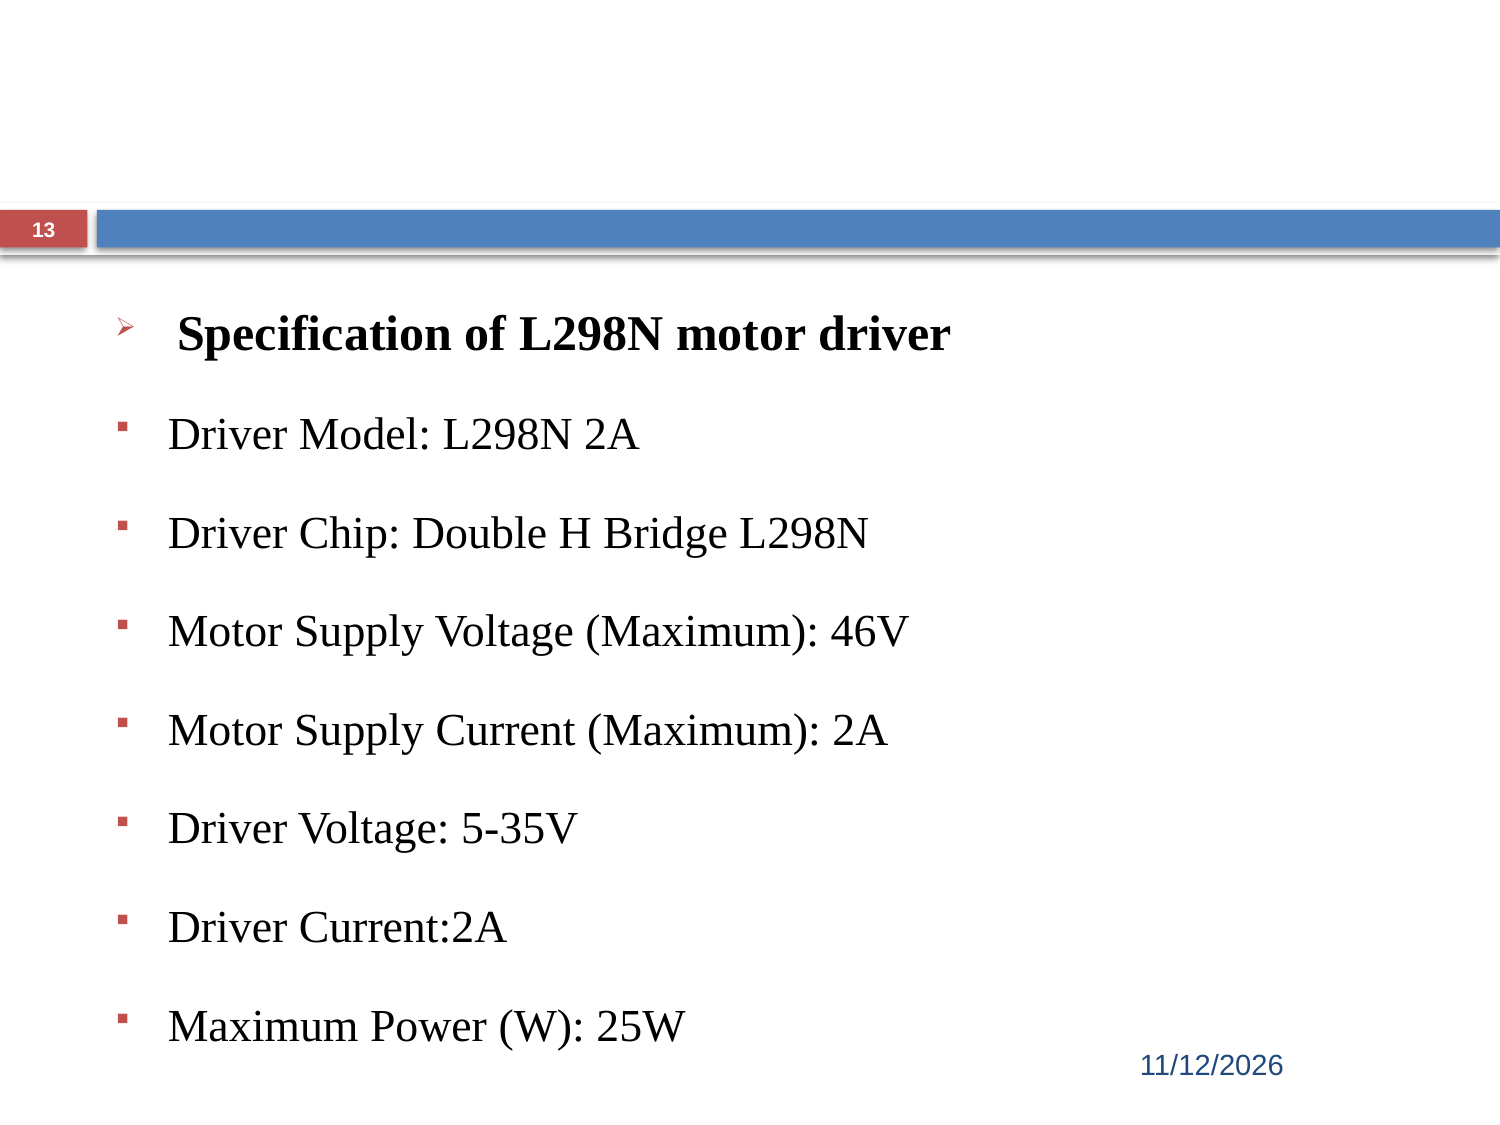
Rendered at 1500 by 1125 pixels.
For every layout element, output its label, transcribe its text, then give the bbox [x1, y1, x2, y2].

slide_number 13 [0, 208, 88, 249]
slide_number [1125, 1033, 1500, 1094]
list Specification of L298N motor driver Driver Model: L298N 2A Driver Chip: Double H Bridge L298N Motor Supply Voltage (Maximum): 46V Motor Supply Current (Maximum): 2A Driver Voltage: 5-35V Driver Current:2A Maximum Power (W): 25W [100, 262, 1439, 1086]
